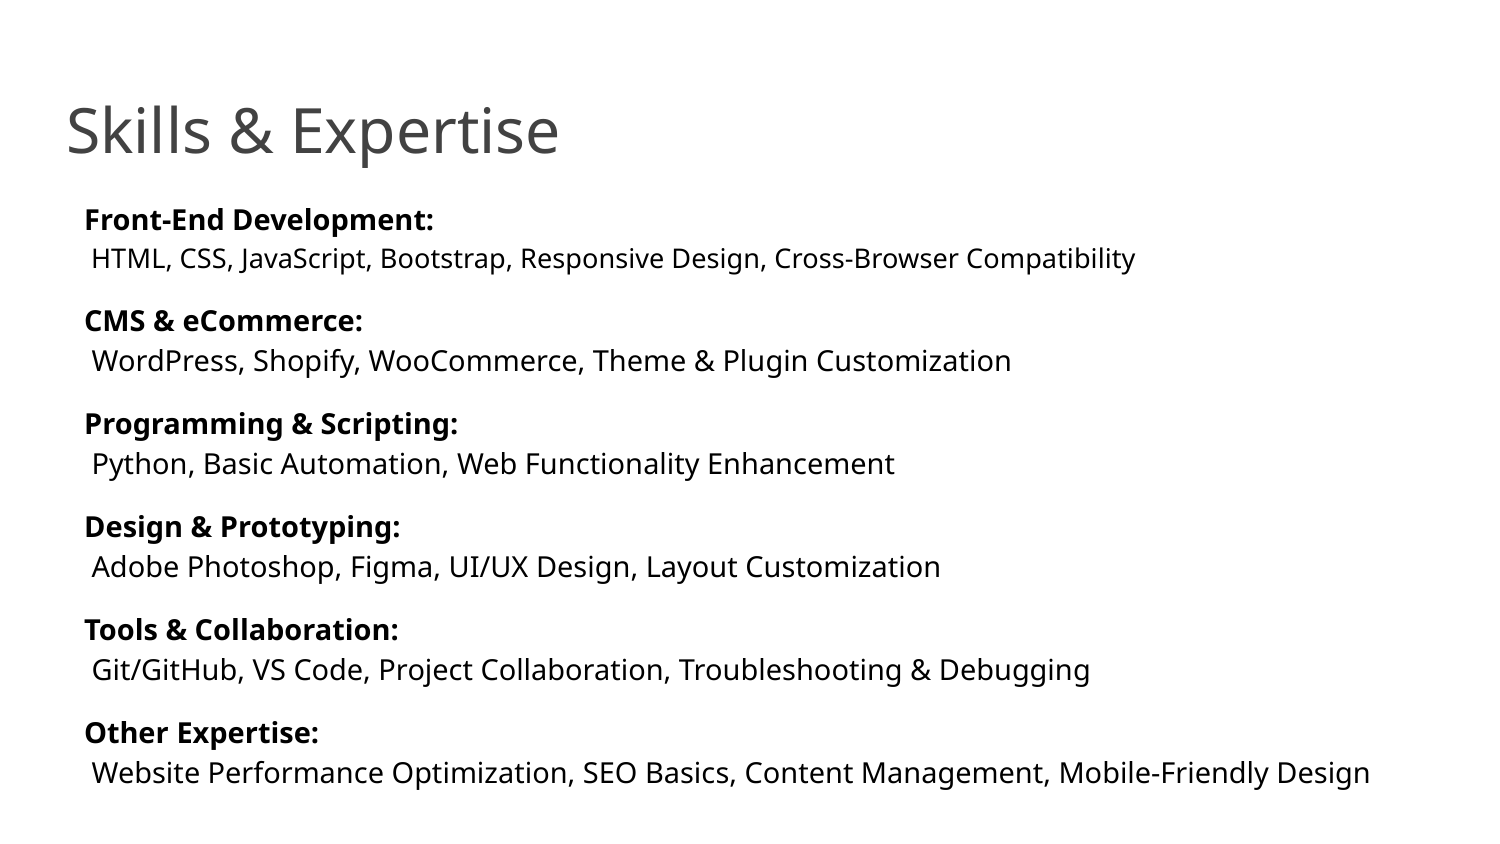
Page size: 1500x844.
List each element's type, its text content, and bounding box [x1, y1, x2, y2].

title Skills & Expertise [51, 61, 1449, 182]
text_box Front-End Development: HTML, CSS, JavaScript, Bootstrap, Responsive Design, Cross-Browser Compatibility CMS & eCommerce: WordPress, Shopify, WooCommerce, Theme & Plugin Customization Programming & Scripting: Python, Basic Automation, Web Functionality Enhancement Design & Prototyping: Adobe Photoshop, Figma, UI/UX Design, Layout Customization Tools & Collaboration: Git/GitHub, VS Code, Project Collaboration, Troubleshooting & Debugging Other Expertise: Website Performance Optimization, SEO Basics, Content Management, Mobile-Friendly Design [69, 181, 1431, 806]
